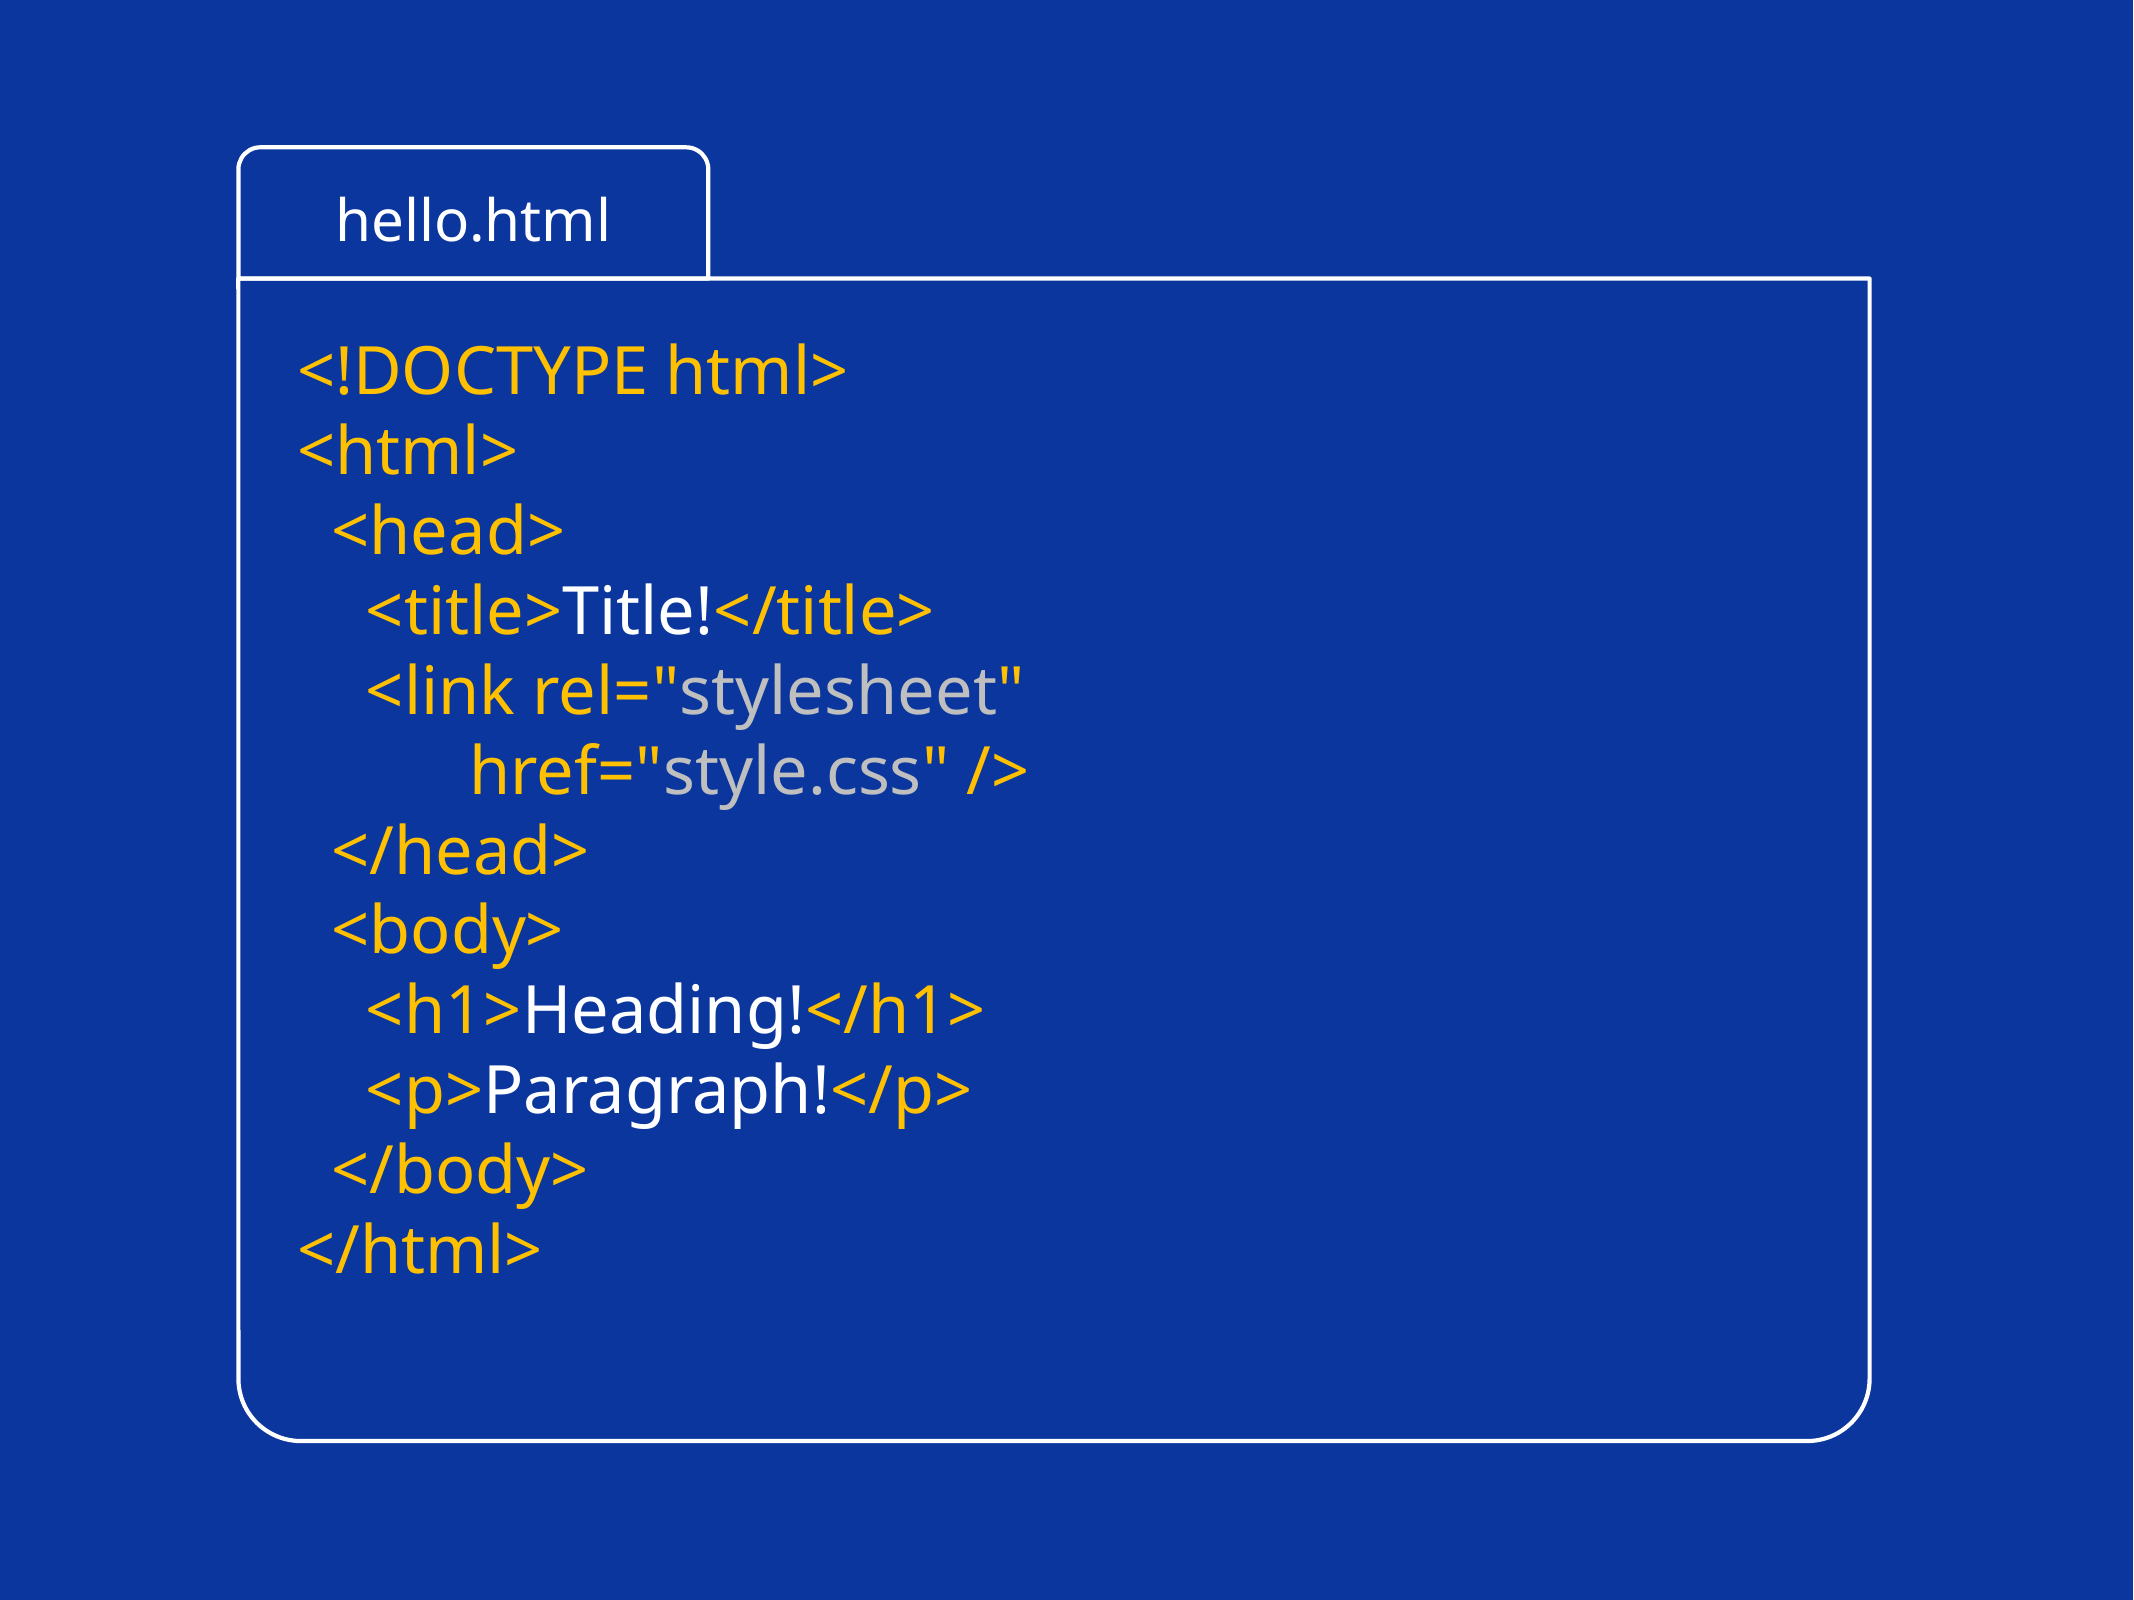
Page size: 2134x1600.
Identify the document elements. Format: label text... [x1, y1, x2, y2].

text_box [238, 278, 1870, 1442]
list <!DOCTYPE html> <html> <head> <title>Title!</title> <link rel="stylesheet" href="style.css" /> </head> <body> <h1>Heading!</h1> <p>Paragraph!</p> </body> </html> [282, 312, 2032, 1407]
text_box [238, 147, 709, 279]
